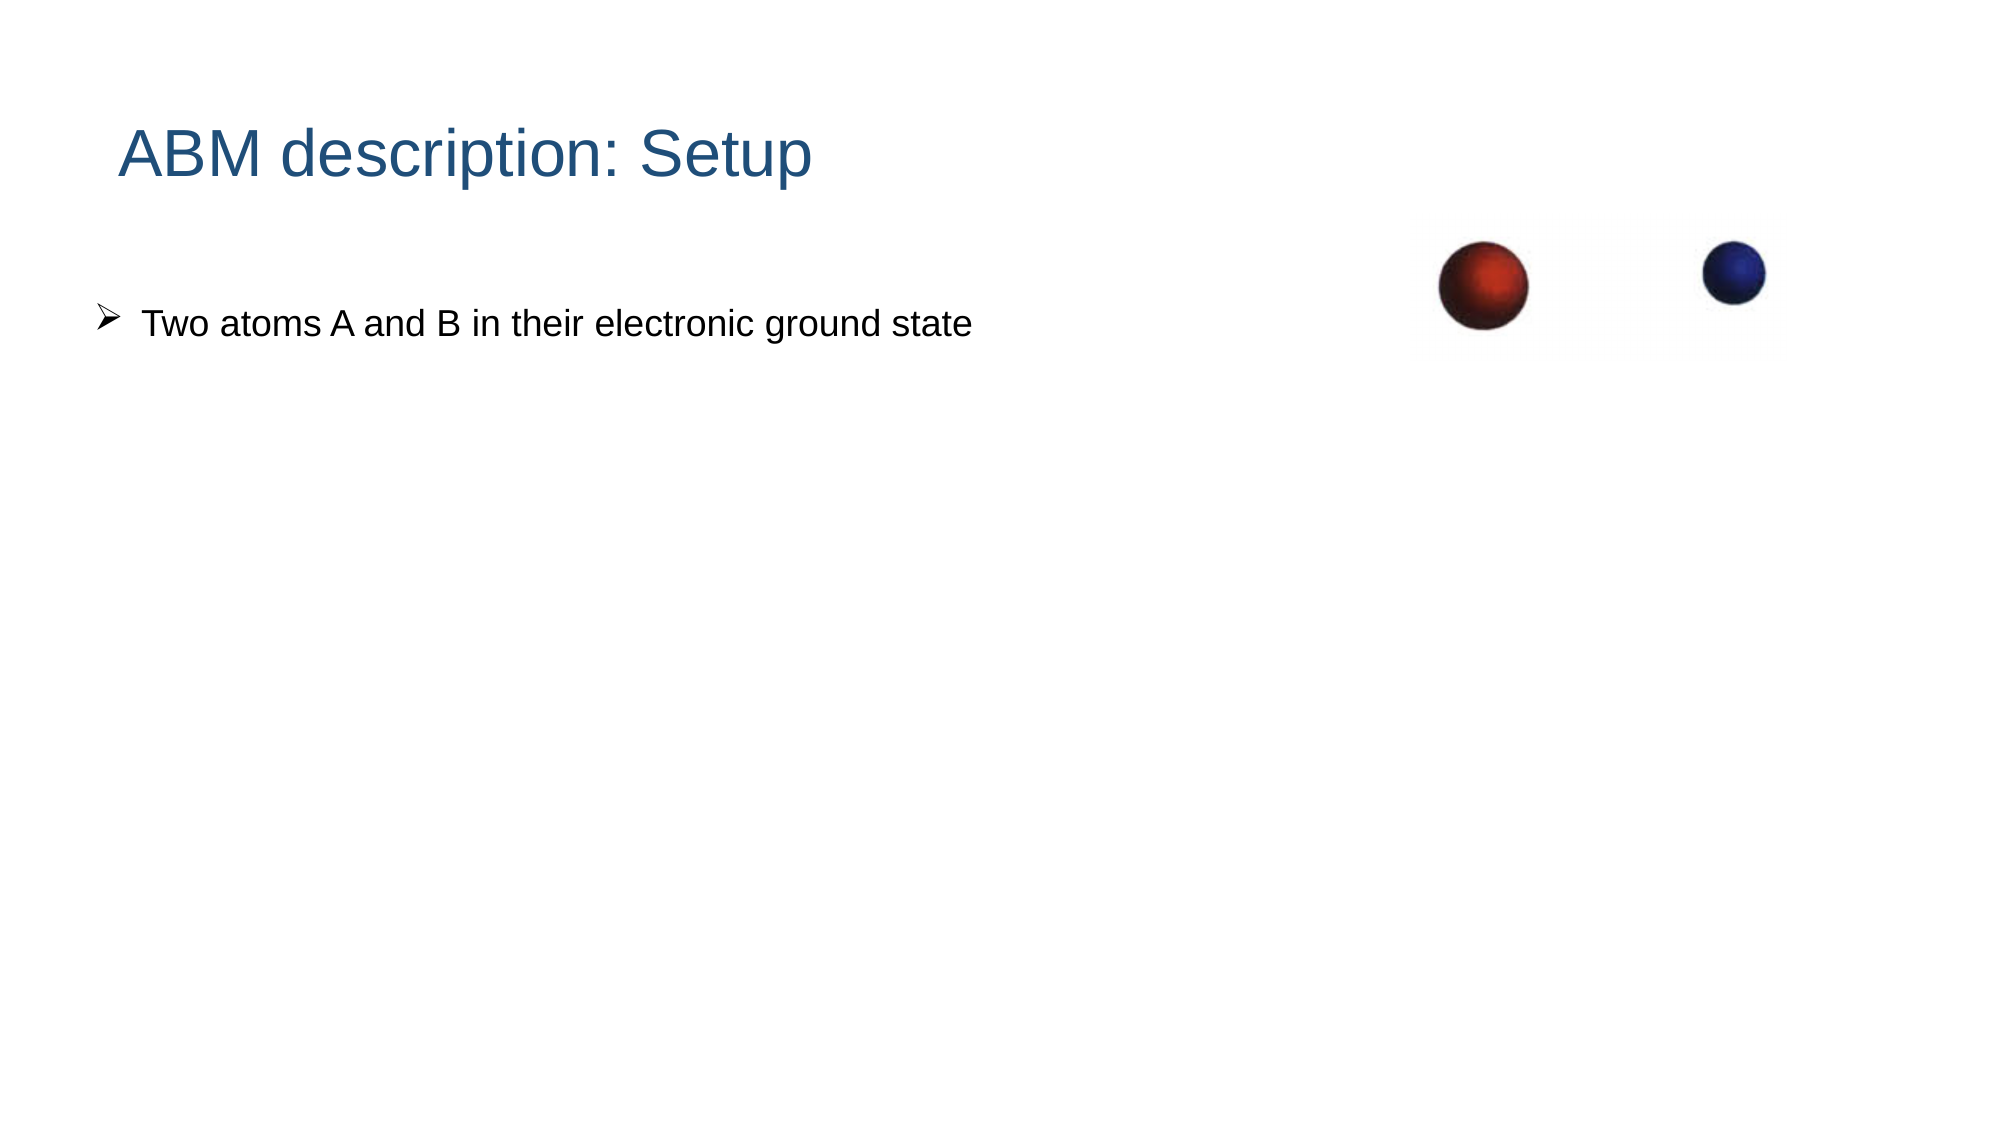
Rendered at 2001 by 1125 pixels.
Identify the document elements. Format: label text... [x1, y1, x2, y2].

title ABM description: Setup [103, 64, 1764, 247]
text_box Two atoms A and B in their electronic ground state [79, 269, 1712, 472]
picture [1410, 213, 1787, 361]
